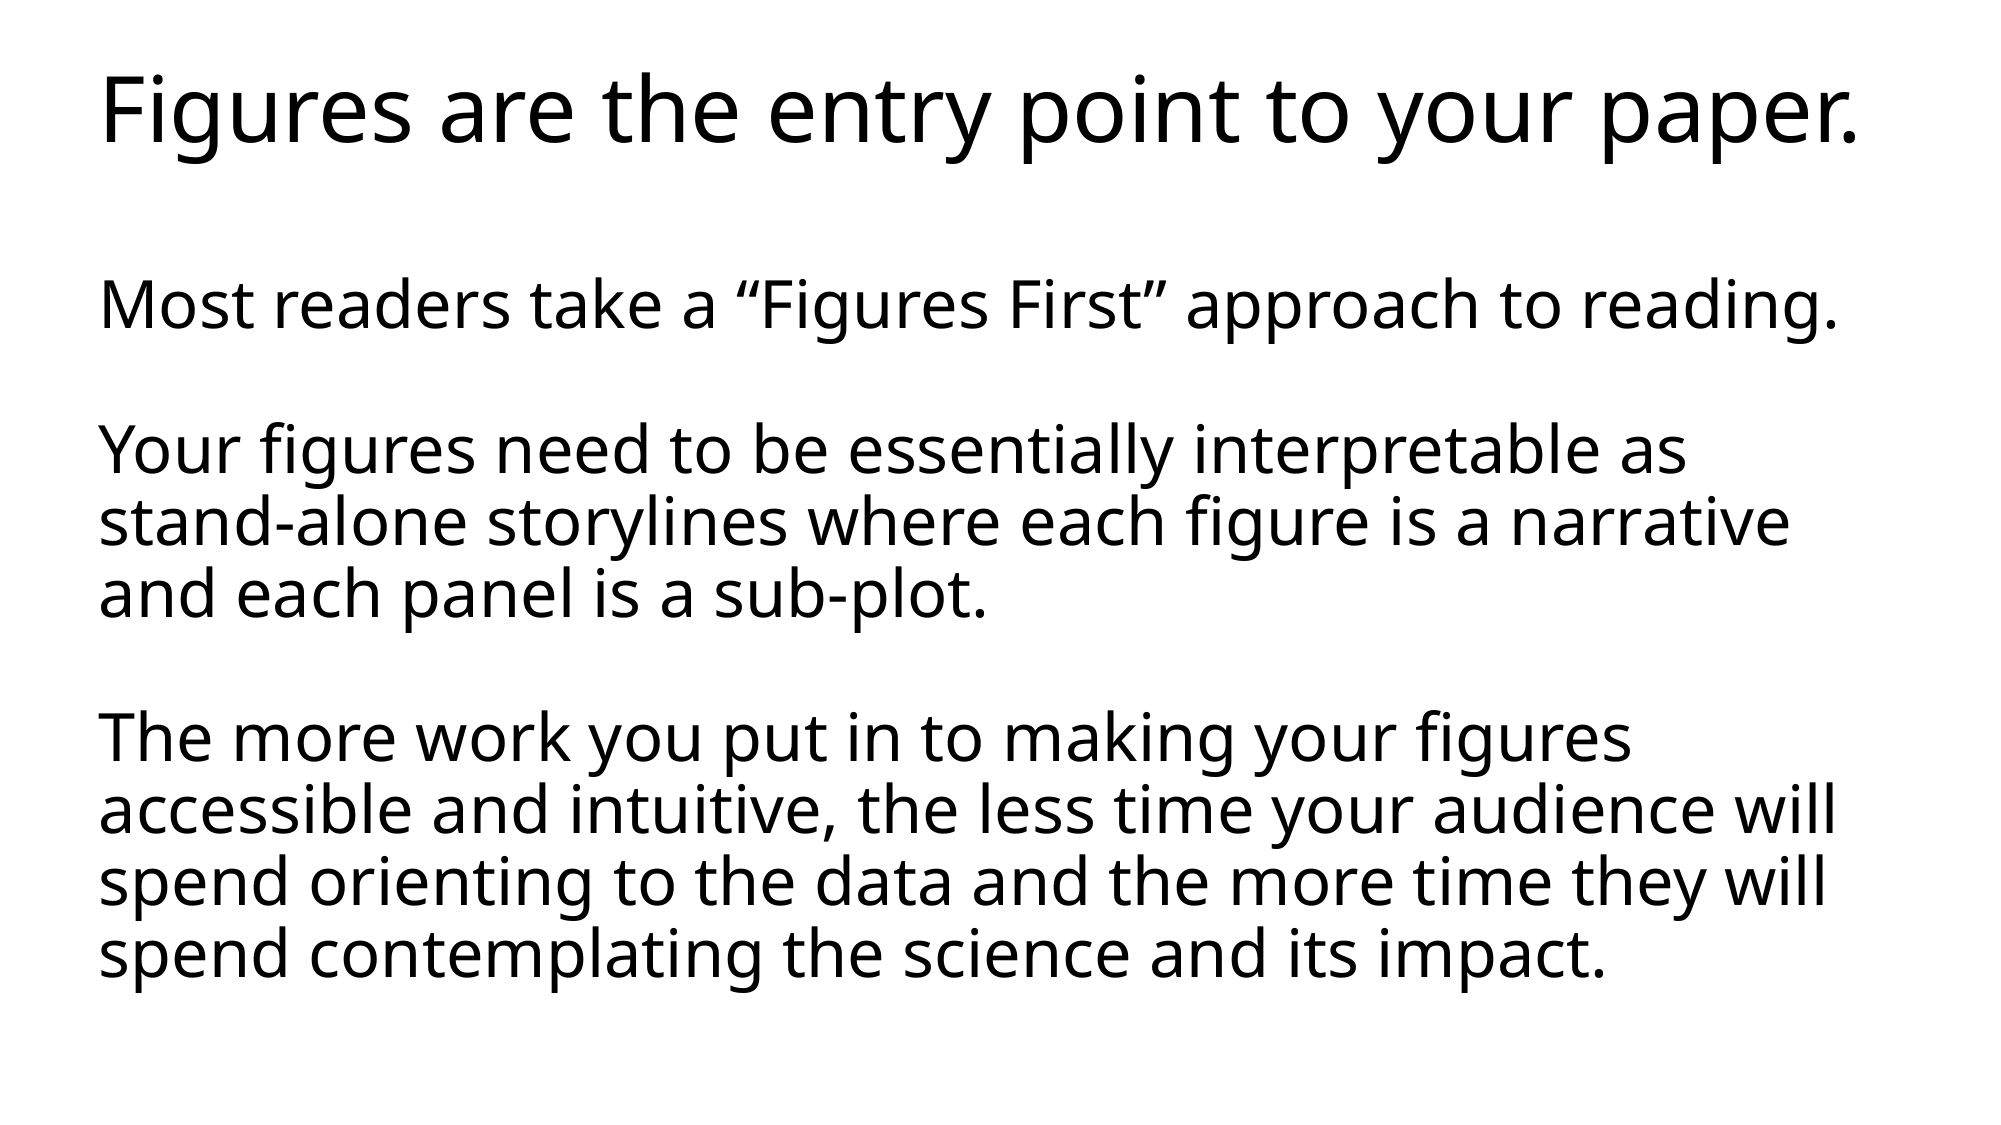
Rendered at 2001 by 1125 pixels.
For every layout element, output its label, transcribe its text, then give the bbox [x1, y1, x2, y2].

title Figures are the entry point to your paper. [83, 3, 1917, 194]
text_box Most readers take a “Figures First” approach to reading. Your figures need to be essentially interpretable as stand-alone storylines where each figure is a narrative and each panel is a sub-plot. The more work you put in to making your figures accessible and intuitive, the less time your audience will spend orienting to the data and the more time they will spend contemplating the science and its impact. [83, 194, 1917, 1069]
